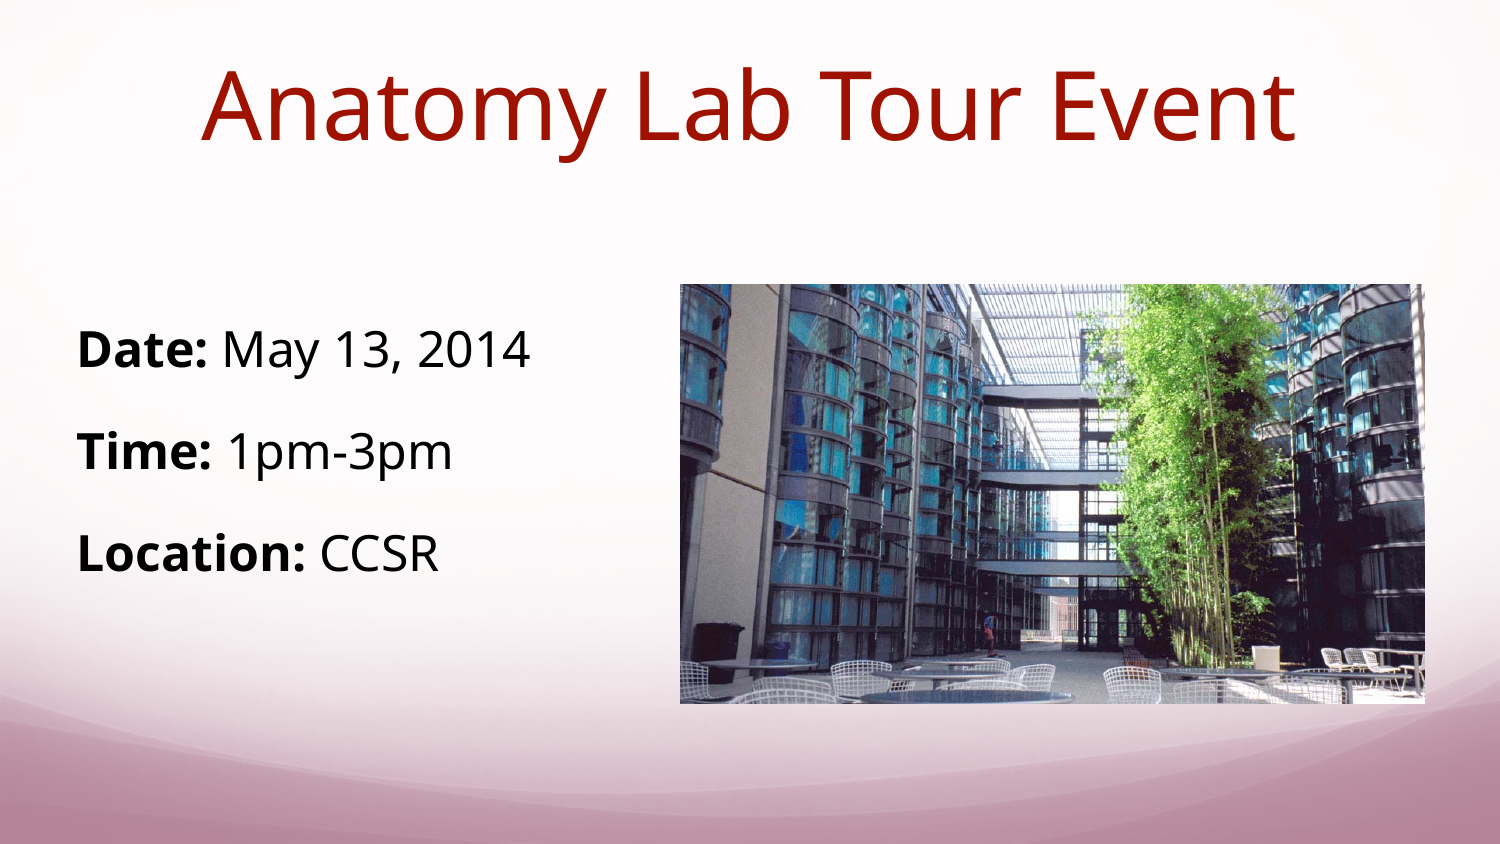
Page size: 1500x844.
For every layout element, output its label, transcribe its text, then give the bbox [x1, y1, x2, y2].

title Anatomy Lab Tour Event [75, 33, 1425, 175]
picture [679, 284, 1426, 705]
list Date: May 13, 2014 Time: 1pm-3pm Location: CCSR [61, 302, 667, 755]
